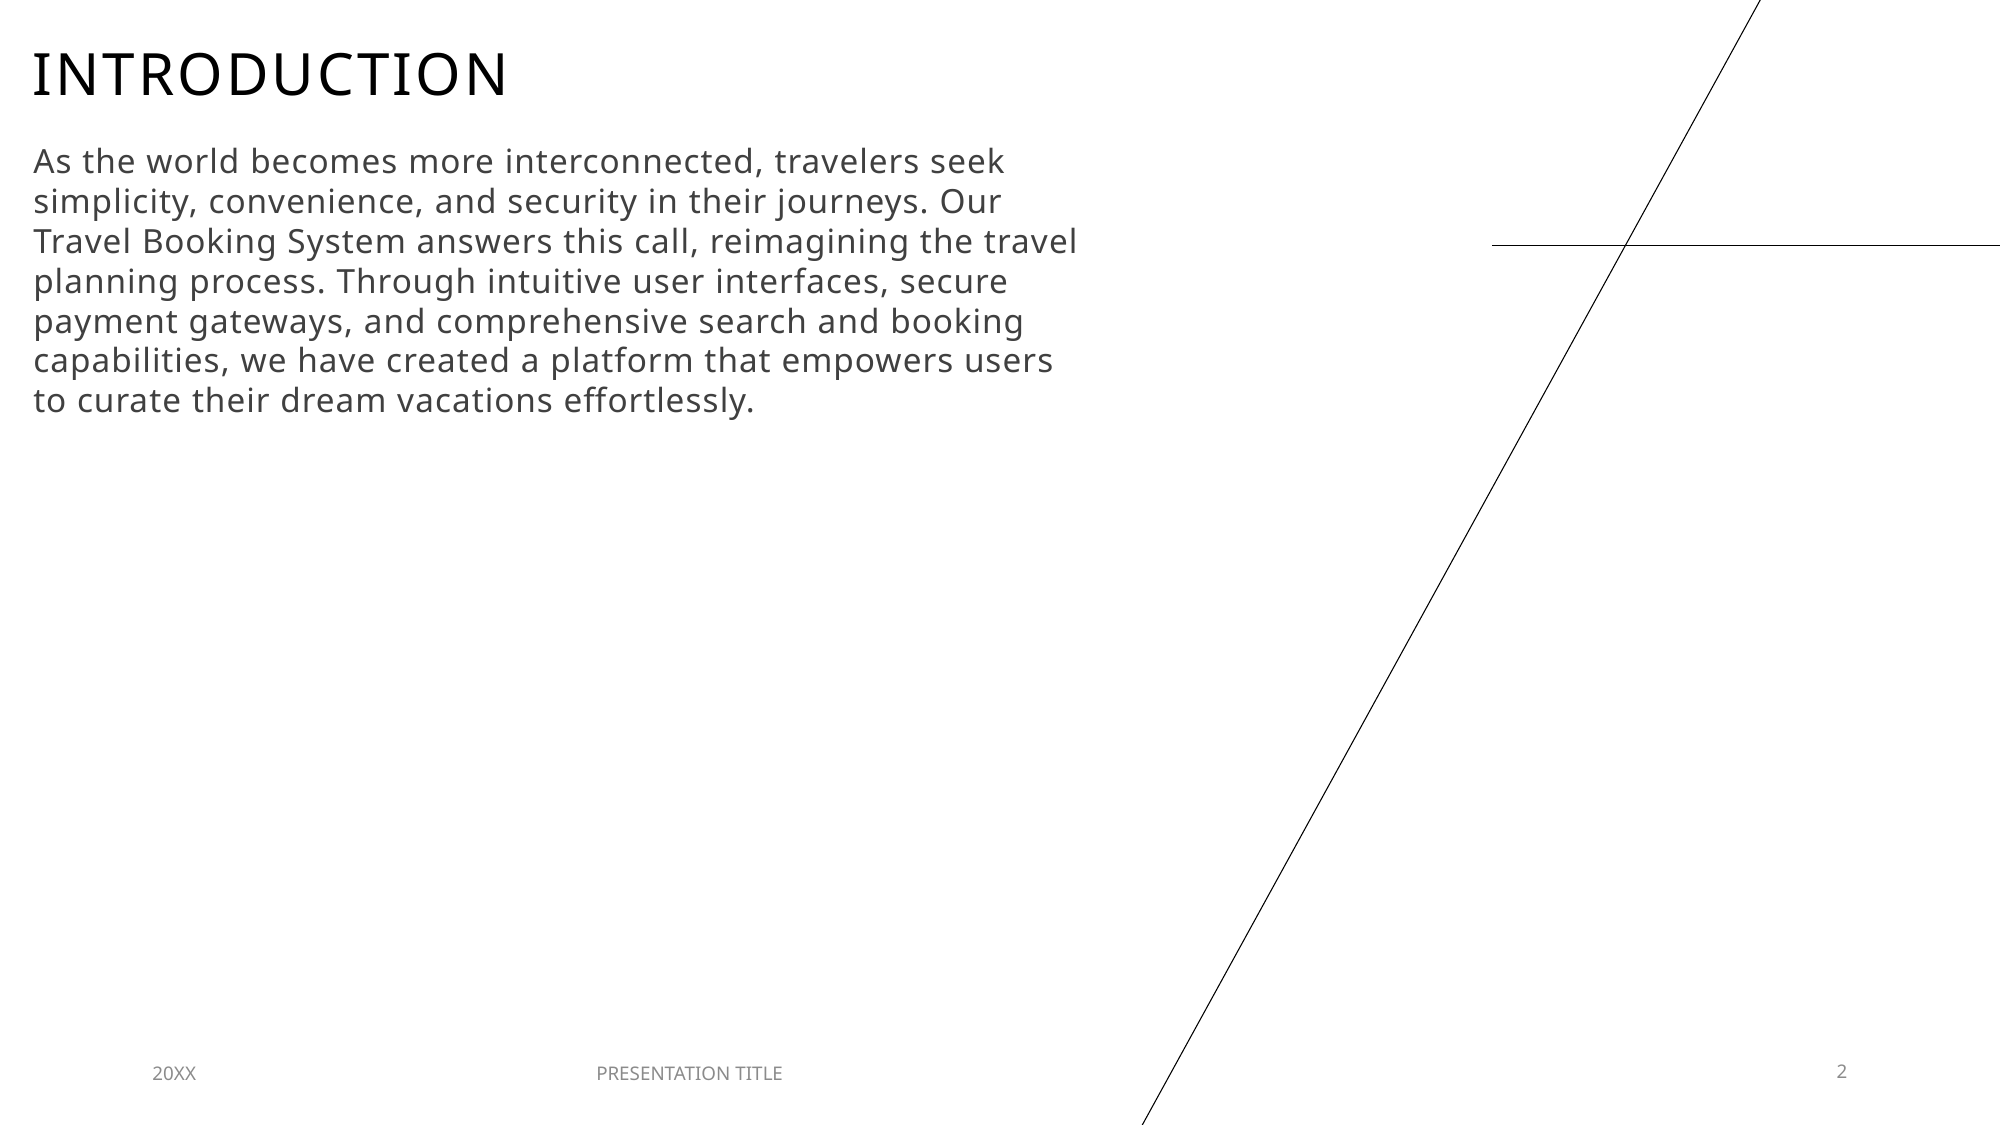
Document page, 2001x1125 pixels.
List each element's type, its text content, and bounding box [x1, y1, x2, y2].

footer PRESENTATION TITLE [404, 1042, 975, 1103]
list As the world becomes more interconnected, travelers seek simplicity, convenience, and security in their journeys. Our Travel Booking System answers this call, reimagining the travel planning process. Through intuitive user interfaces, secure payment gateways, and comprehensive search and booking capabilities, we have created a platform that empowers users to curate their dream vacations effortlessly. [18, 132, 1099, 811]
title INTRODUCTION [17, 0, 871, 116]
slide_number 2 [1412, 1042, 1863, 1103]
slide_number 20XX [137, 1042, 338, 1103]
